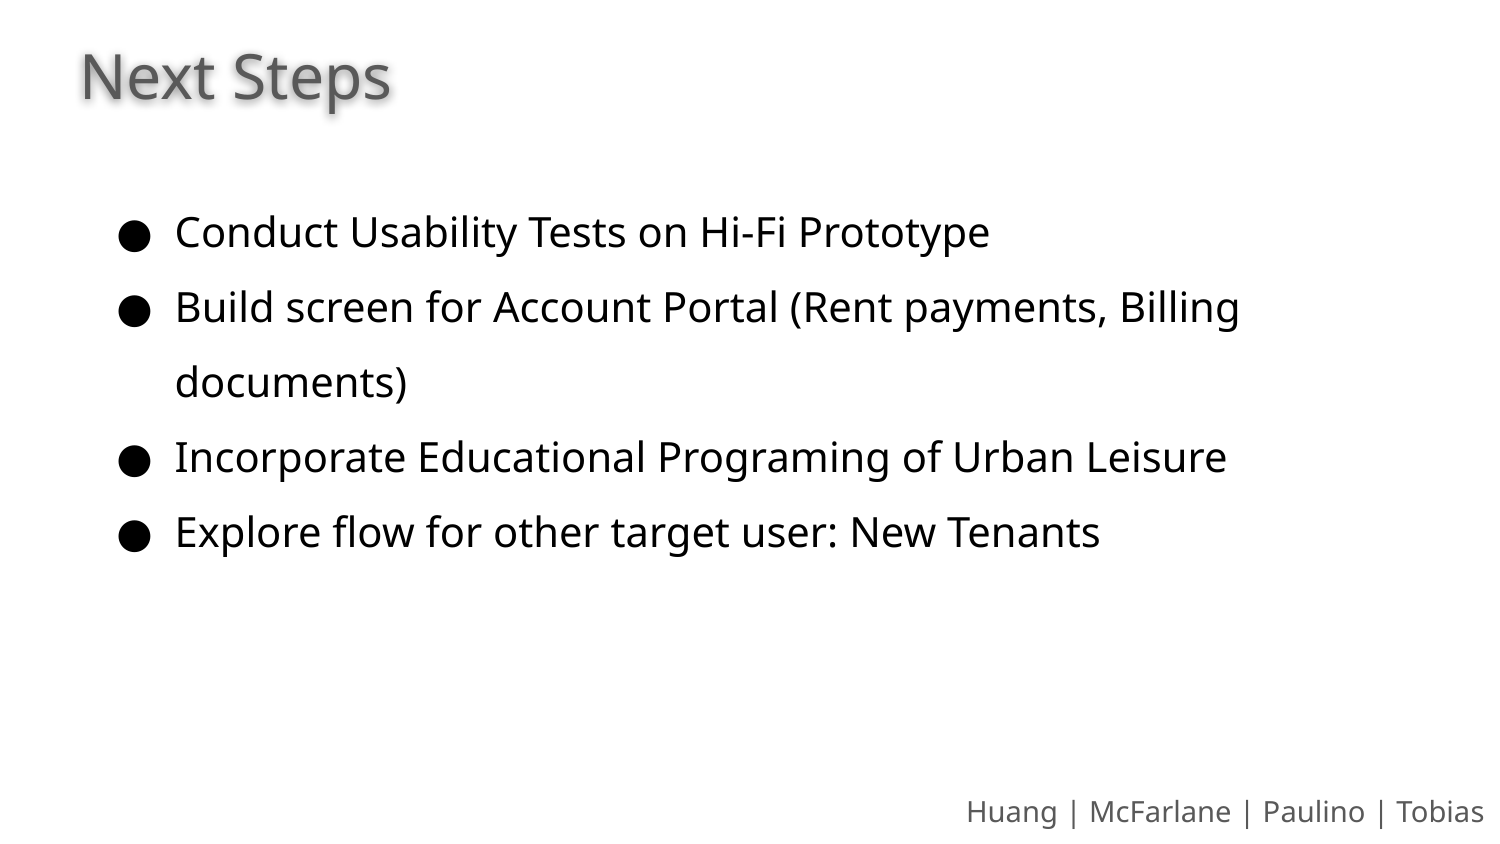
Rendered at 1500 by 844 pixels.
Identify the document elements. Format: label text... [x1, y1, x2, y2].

subtitle Huang | McFarlane | Paulino | Tobias [0, 777, 1500, 844]
text_box Conduct Usability Tests on Hi-Fi Prototype Build screen for Account Portal (Rent payments, Billing documents) Incorporate Educational Programing of Urban Leisure Explore flow for other target user: New Tenants [84, 165, 1456, 542]
subtitle Next Steps [64, 0, 1436, 150]
